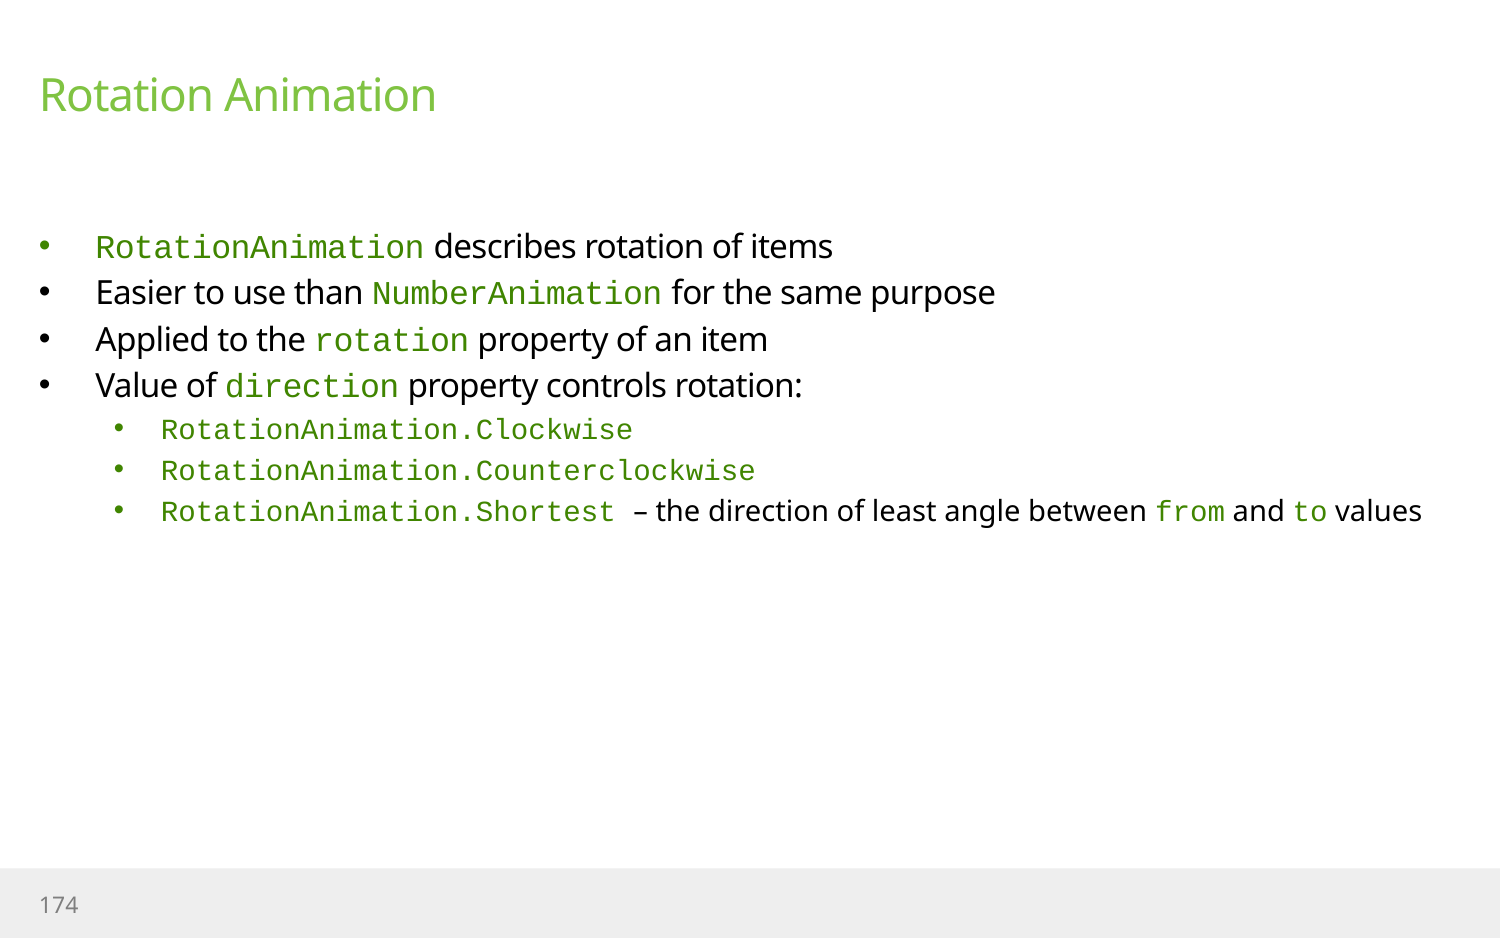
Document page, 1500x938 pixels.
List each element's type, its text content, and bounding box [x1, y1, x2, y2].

list RotationAnimation describes rotation of items Easier to use than NumberAnimation for the same purpose Applied to the rotation property of an item Value of direction property controls rotation: RotationAnimation.Clockwise RotationAnimation.Counterclockwise RotationAnimation.Shortest – the direction of least angle between from and to values [39, 224, 1437, 846]
slide_number 174 [39, 892, 410, 921]
title Rotation Animation [39, 66, 1052, 196]
